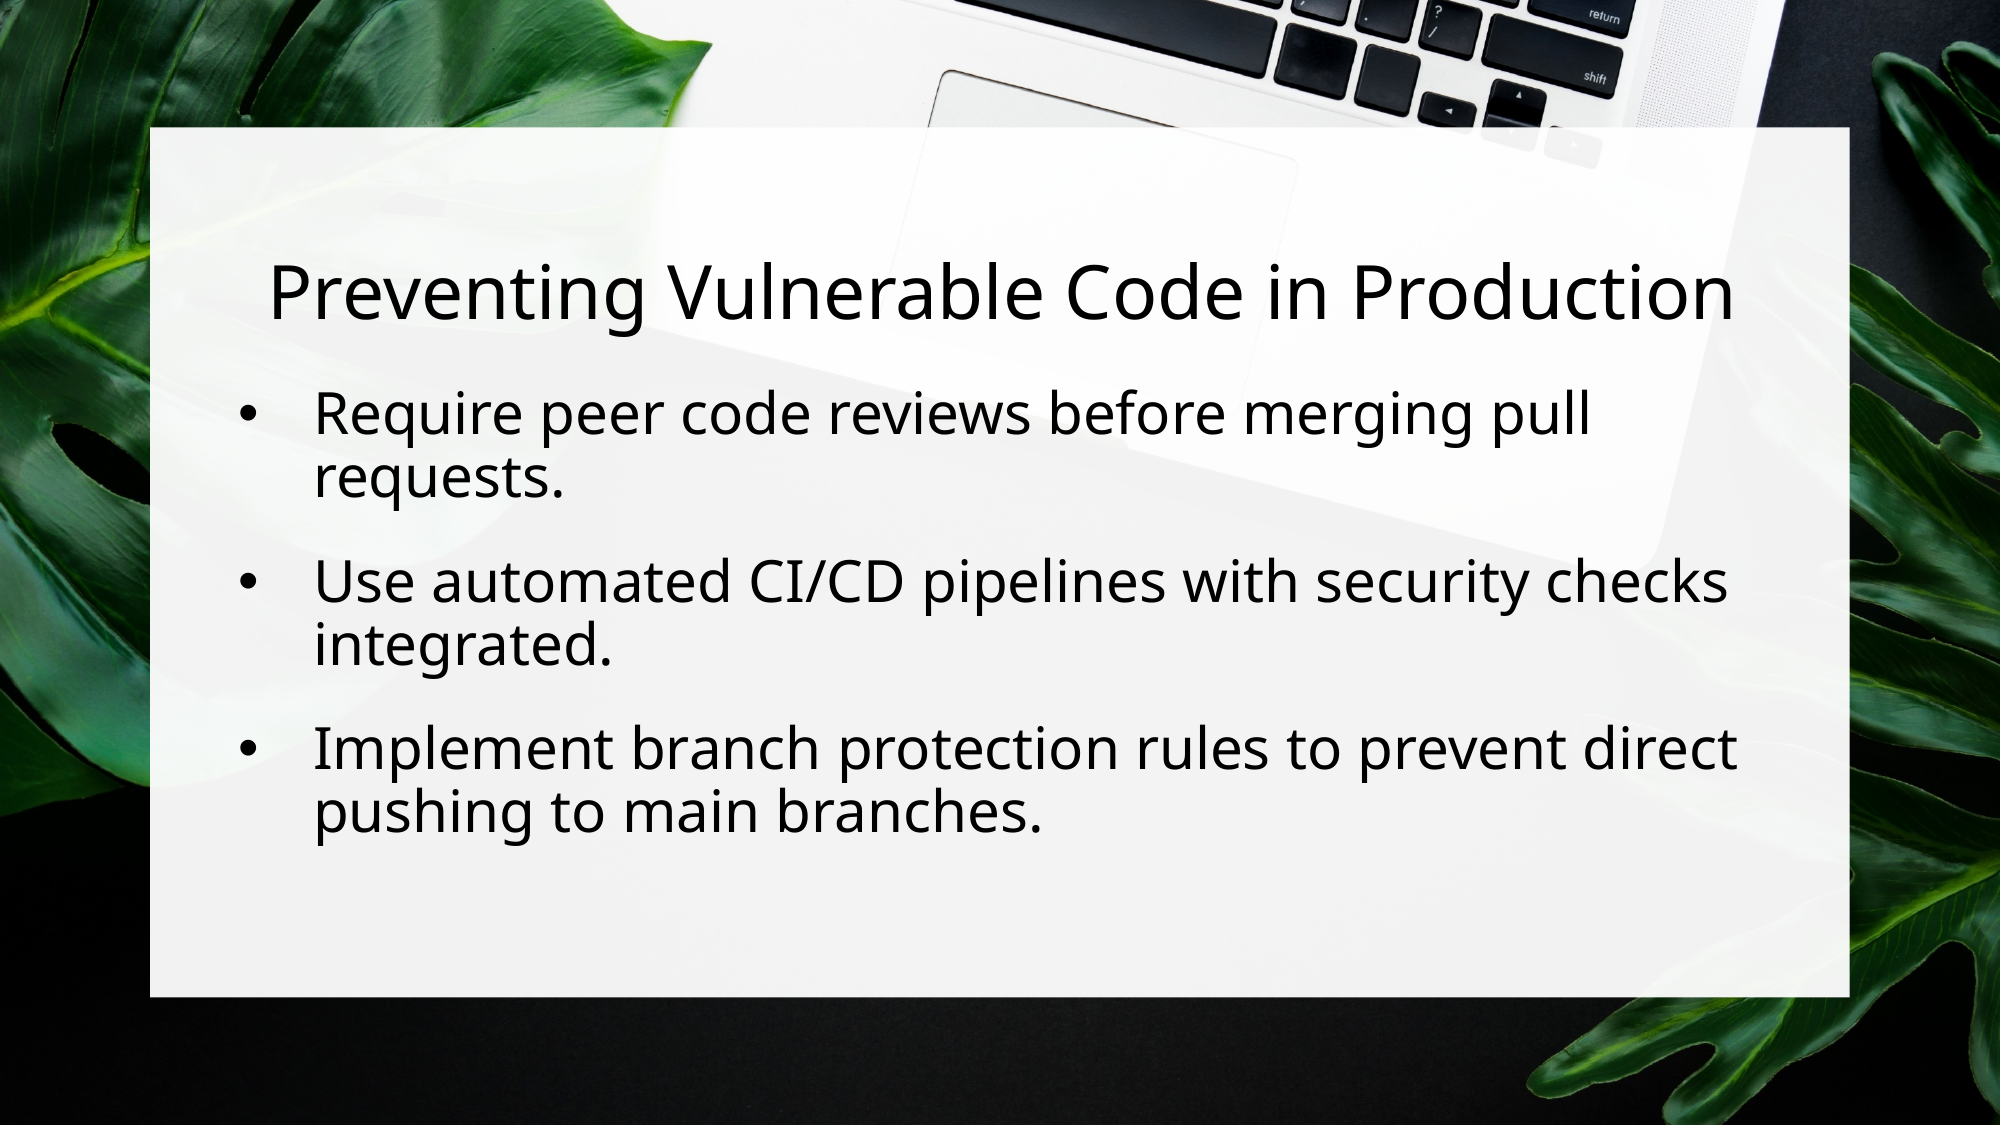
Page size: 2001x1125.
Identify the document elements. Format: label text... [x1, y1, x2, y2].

subtitle Require peer code reviews before merging pull requests. Use automated CI/CD pipelines with security checks integrated. Implement branch protection rules to prevent direct pushing to main branches. [223, 376, 1783, 939]
title Preventing Vulnerable Code in Production [223, 186, 1783, 343]
picture [0, 0, 2000, 1125]
